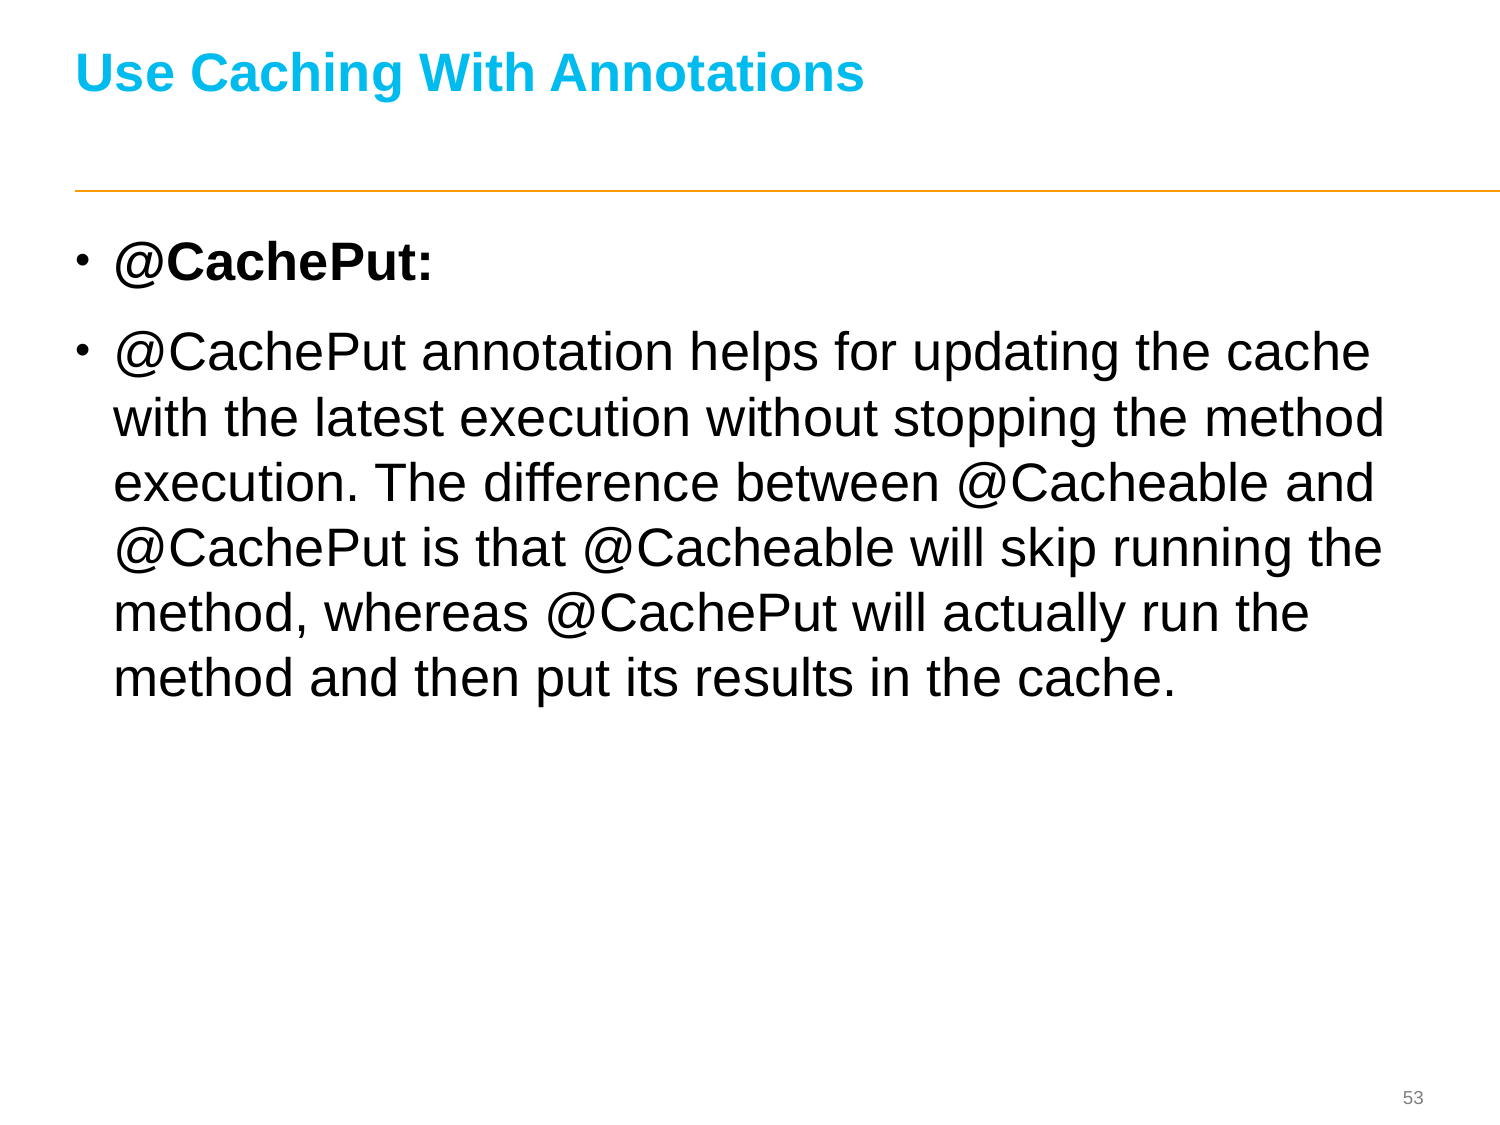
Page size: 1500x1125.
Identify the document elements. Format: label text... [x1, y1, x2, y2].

title Use Caching With Annotations [75, 27, 1422, 157]
list @CachePut: @CachePut annotation helps for updating the cache with the latest execution without stopping the method execution. The difference between @Cacheable and @CachePut is that @Cacheable will skip running the method, whereas @CachePut will actually run the method and then put its results in the cache. [75, 226, 1425, 1018]
